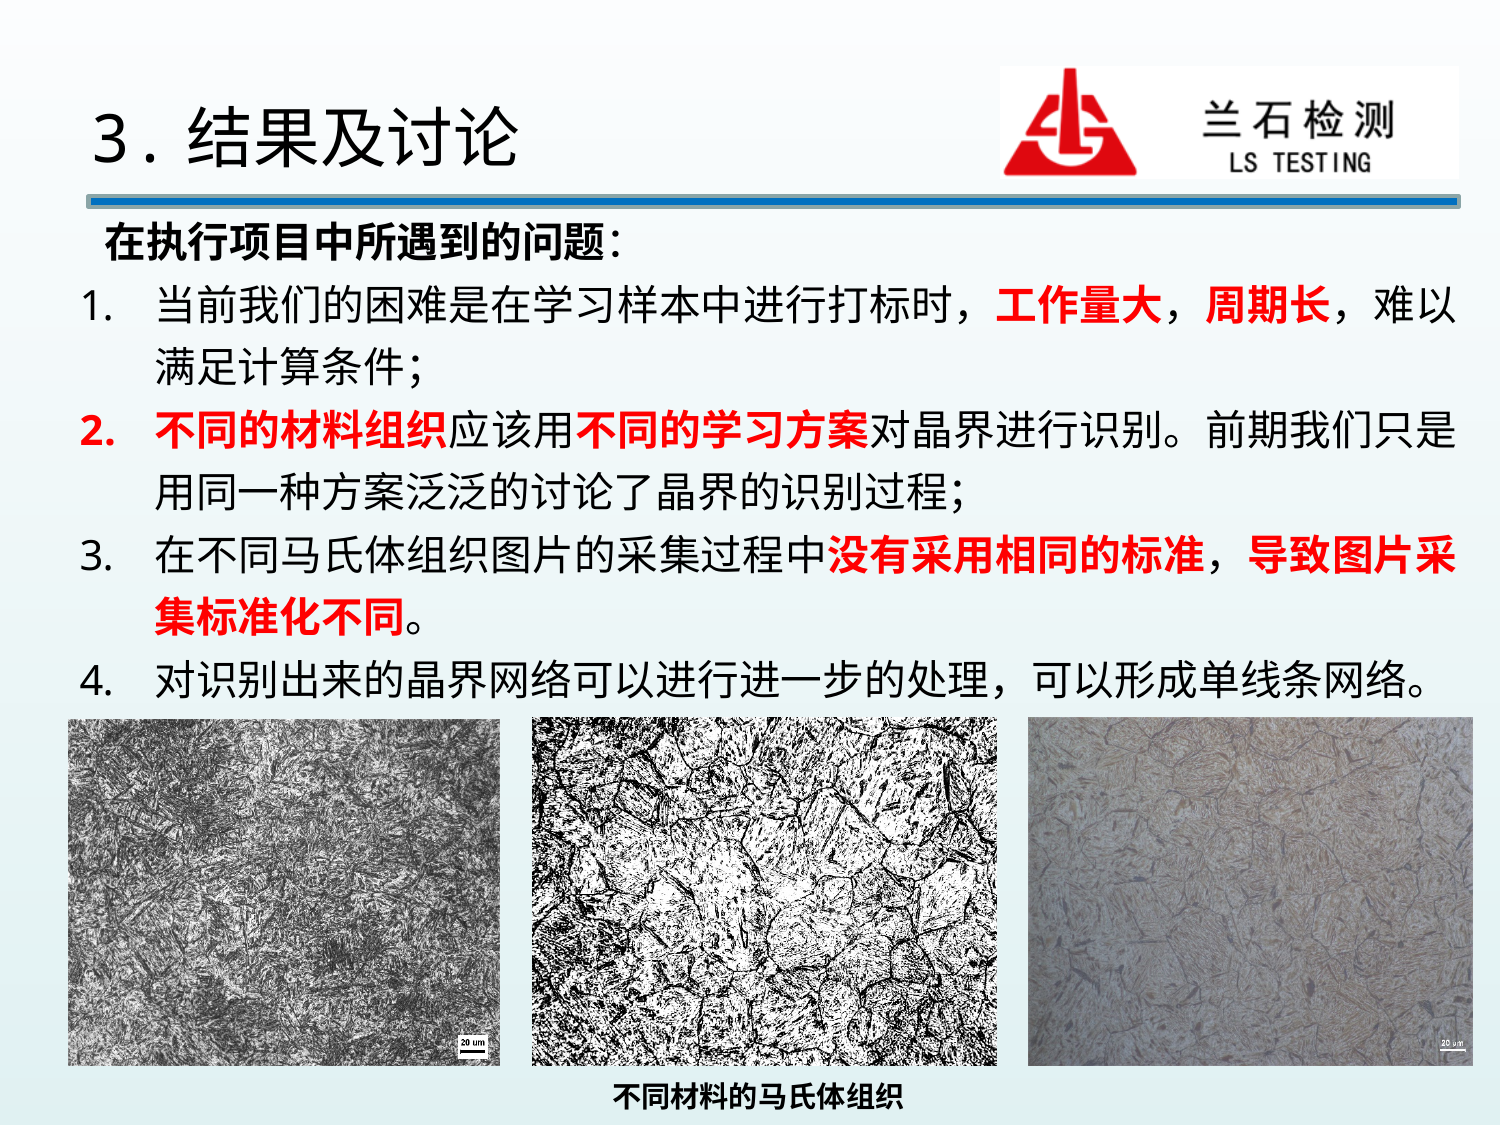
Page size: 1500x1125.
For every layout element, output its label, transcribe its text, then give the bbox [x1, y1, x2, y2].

text_box 3.结果及讨论 [76, 88, 536, 184]
picture [1000, 66, 1459, 180]
text_box 在执行项目中所遇到的问题： 当前我们的困难是在学习样本中进行打标时，工作量大，周期长，难以满足计算条件； 不同的材料组织应该用不同的学习方案对晶界进行识别。前期我们只是用同一种方案泛泛的讨论了晶界的识别过程； 在不同马氏体组织图片的采集过程中没有采用相同的标准，导致图片采集标准化不同。 对识别出来的晶界网络可以进行进一步的处理，可以形成单线条网络。 [64, 196, 1473, 711]
picture [68, 719, 500, 1067]
text_box 不同材料的马氏体组织 [542, 1074, 975, 1121]
picture [531, 717, 997, 1066]
picture [1028, 717, 1473, 1066]
